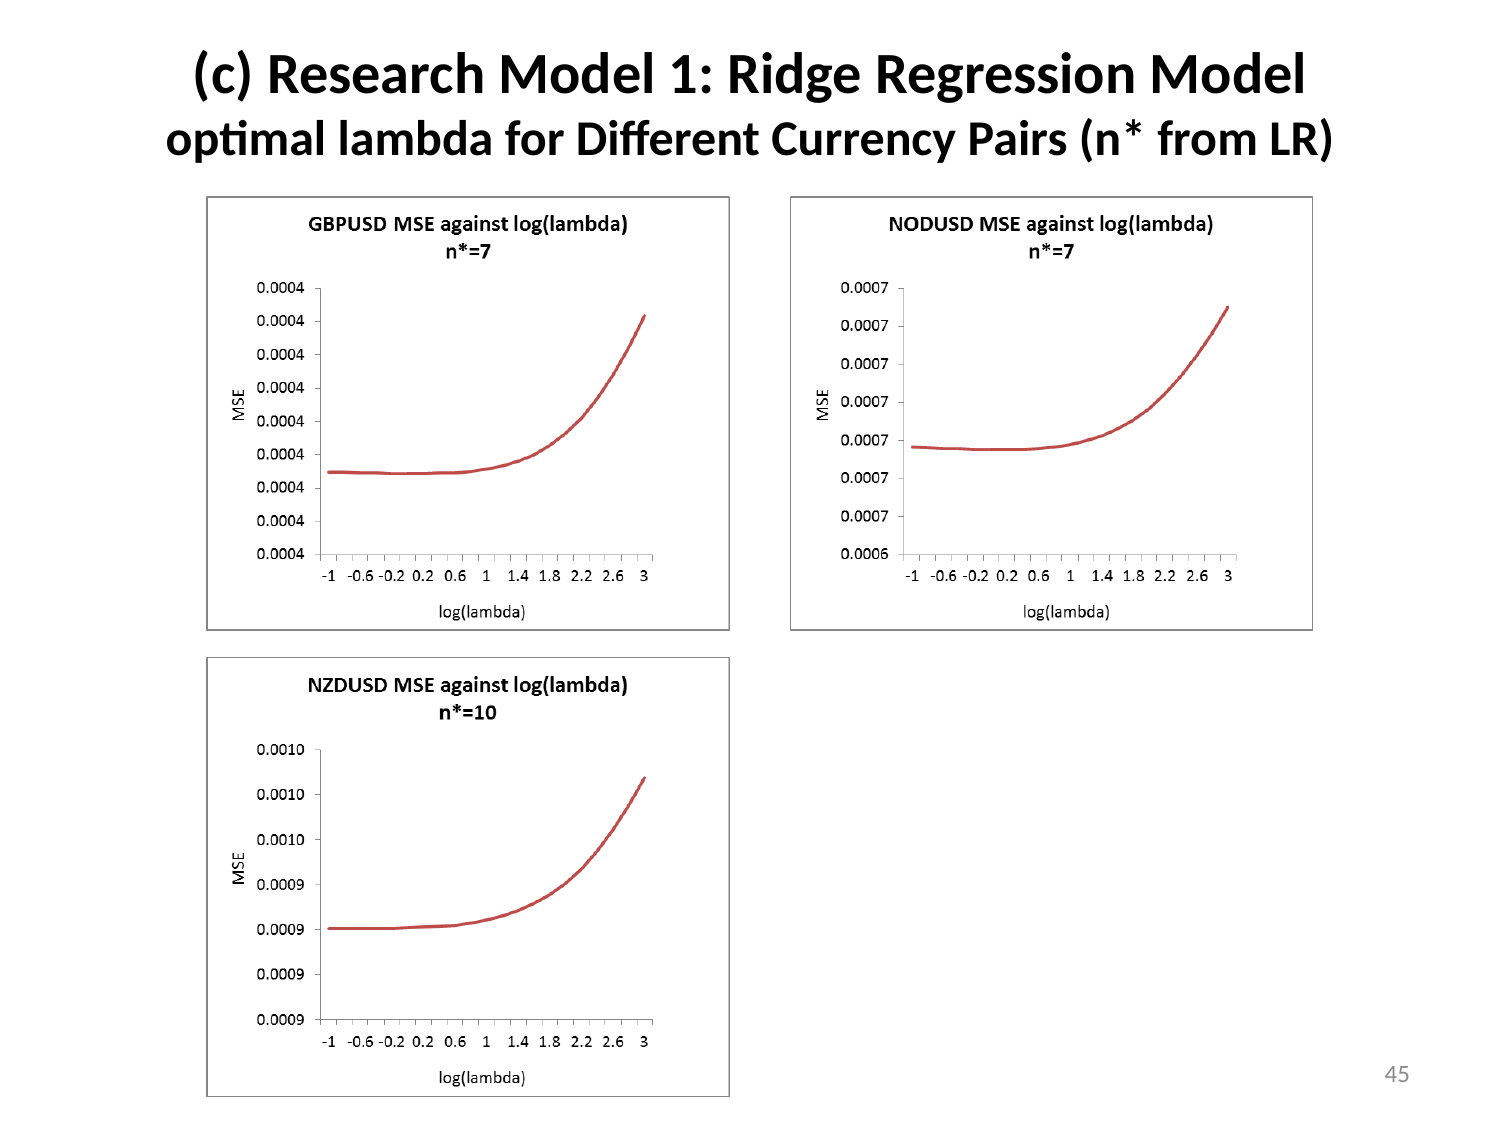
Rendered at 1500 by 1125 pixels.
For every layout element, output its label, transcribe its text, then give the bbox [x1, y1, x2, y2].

title (c) Research Model 1: Ridge Regression Model optimal lambda for Different Currency Pairs (n* from LR) [75, 30, 1425, 171]
picture [206, 195, 1314, 1097]
slide_number 45 [1314, 1042, 1425, 1103]
